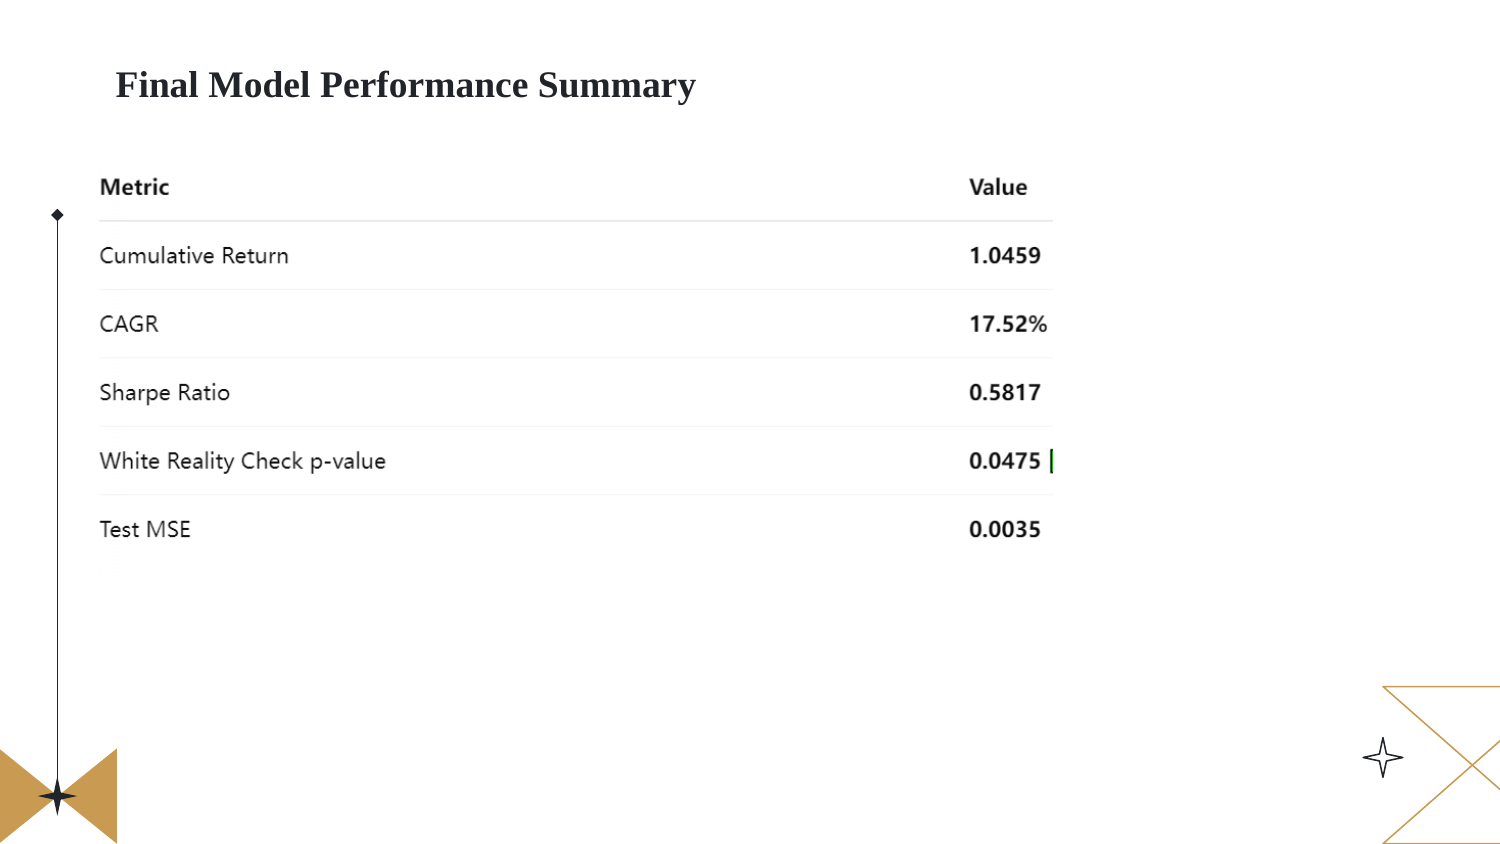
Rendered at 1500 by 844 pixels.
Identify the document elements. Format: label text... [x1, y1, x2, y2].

picture [80, 153, 1053, 578]
text_box Final Model Performance Summary [100, 44, 948, 152]
